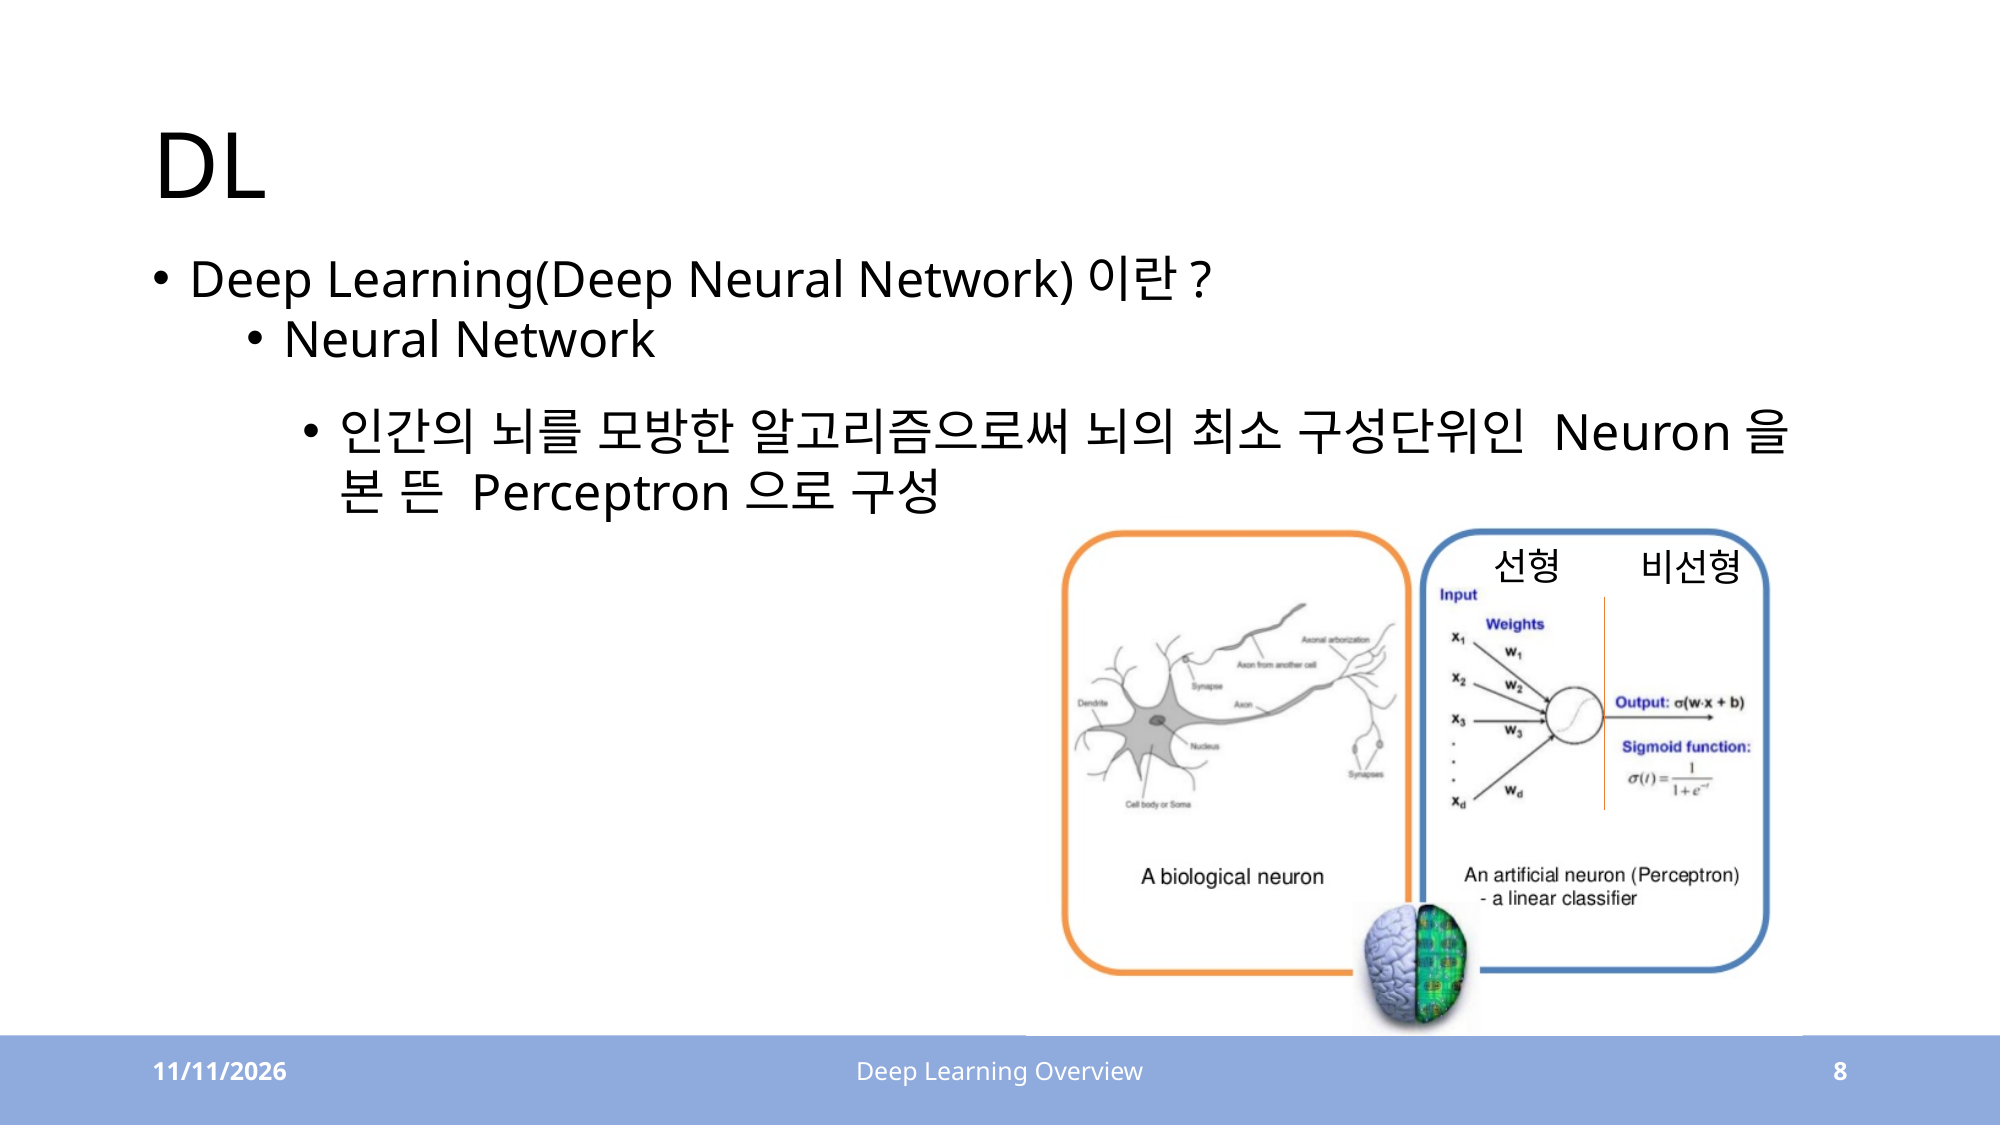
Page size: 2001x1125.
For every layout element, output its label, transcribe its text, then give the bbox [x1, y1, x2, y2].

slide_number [137, 1042, 588, 1103]
footer Deep Learning Overview [662, 1042, 1022, 1103]
title DL [137, 59, 1863, 239]
list Deep Learning(Deep Neural Network)이란? Neural Network 인간의 뇌를 모방한 알고리즘으로써 뇌의 최소 구성단위인 Neuron을 본 뜬 Perceptron으로 구성 [137, 239, 1863, 954]
slide_number 8 [1803, 1042, 1863, 1103]
picture [1022, 516, 1803, 1103]
